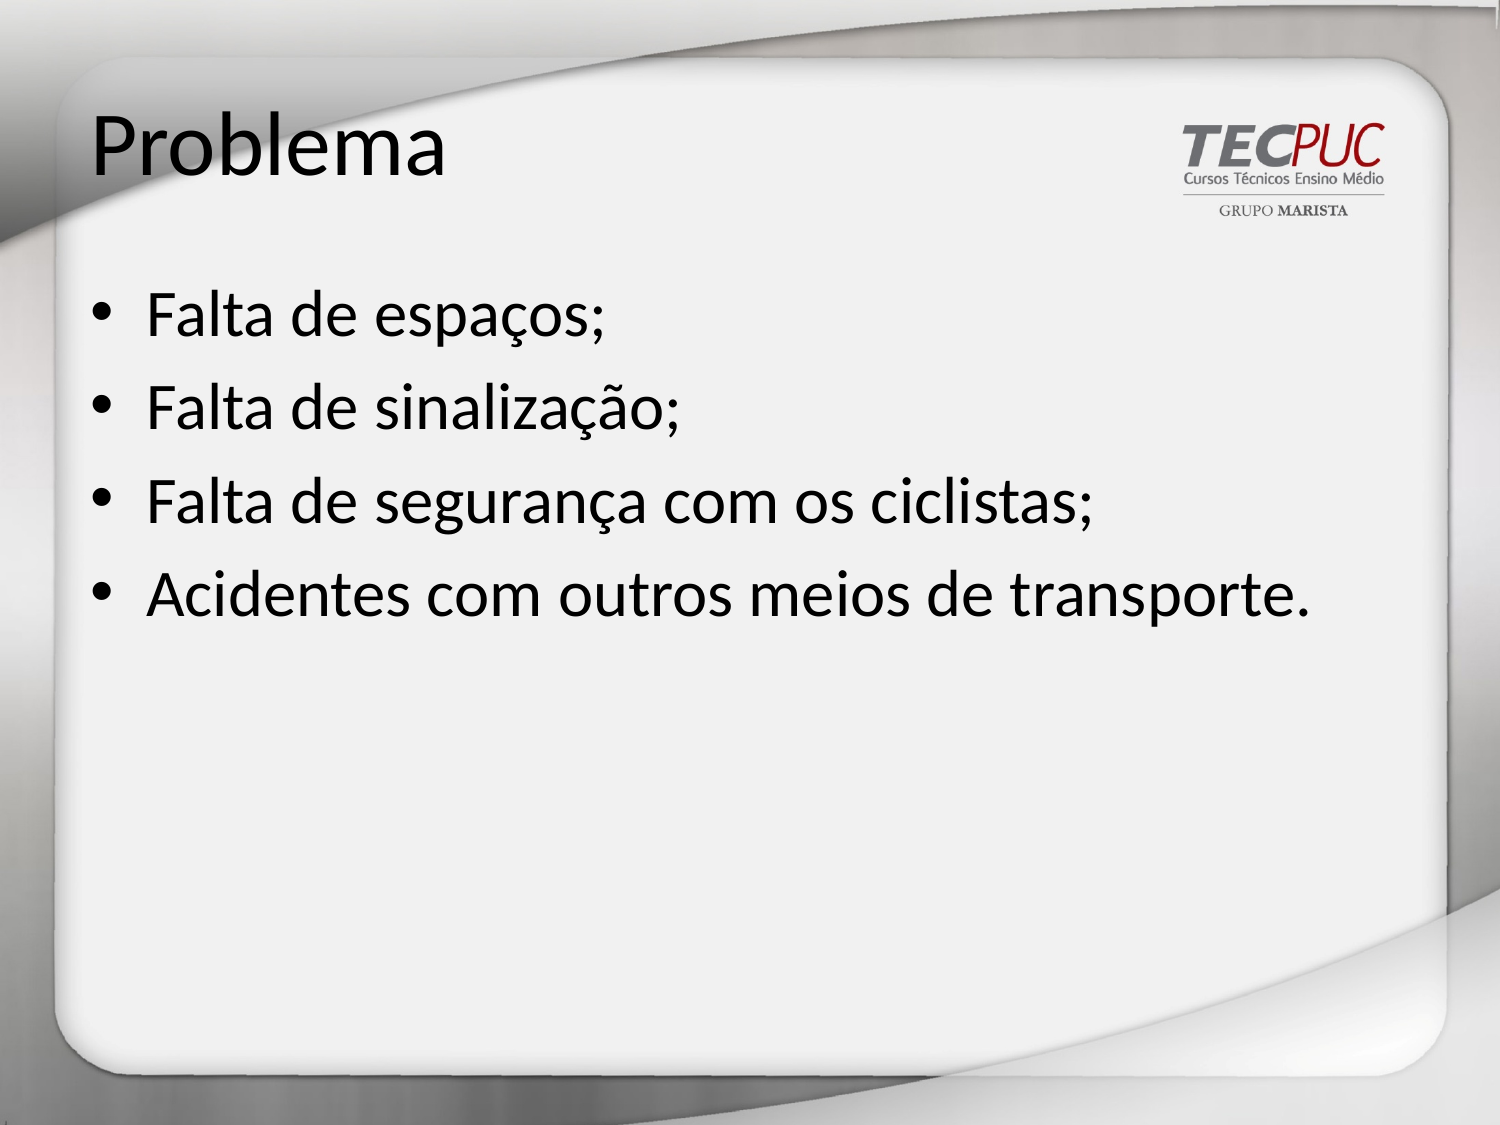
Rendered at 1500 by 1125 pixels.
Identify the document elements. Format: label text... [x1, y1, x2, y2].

title Problema [75, 45, 1425, 233]
list Falta de espaços; Falta de sinalização; Falta de segurança com os ciclistas; Acidentes com outros meios de transporte. [75, 262, 1425, 1005]
picture [0, 0, 1500, 1125]
